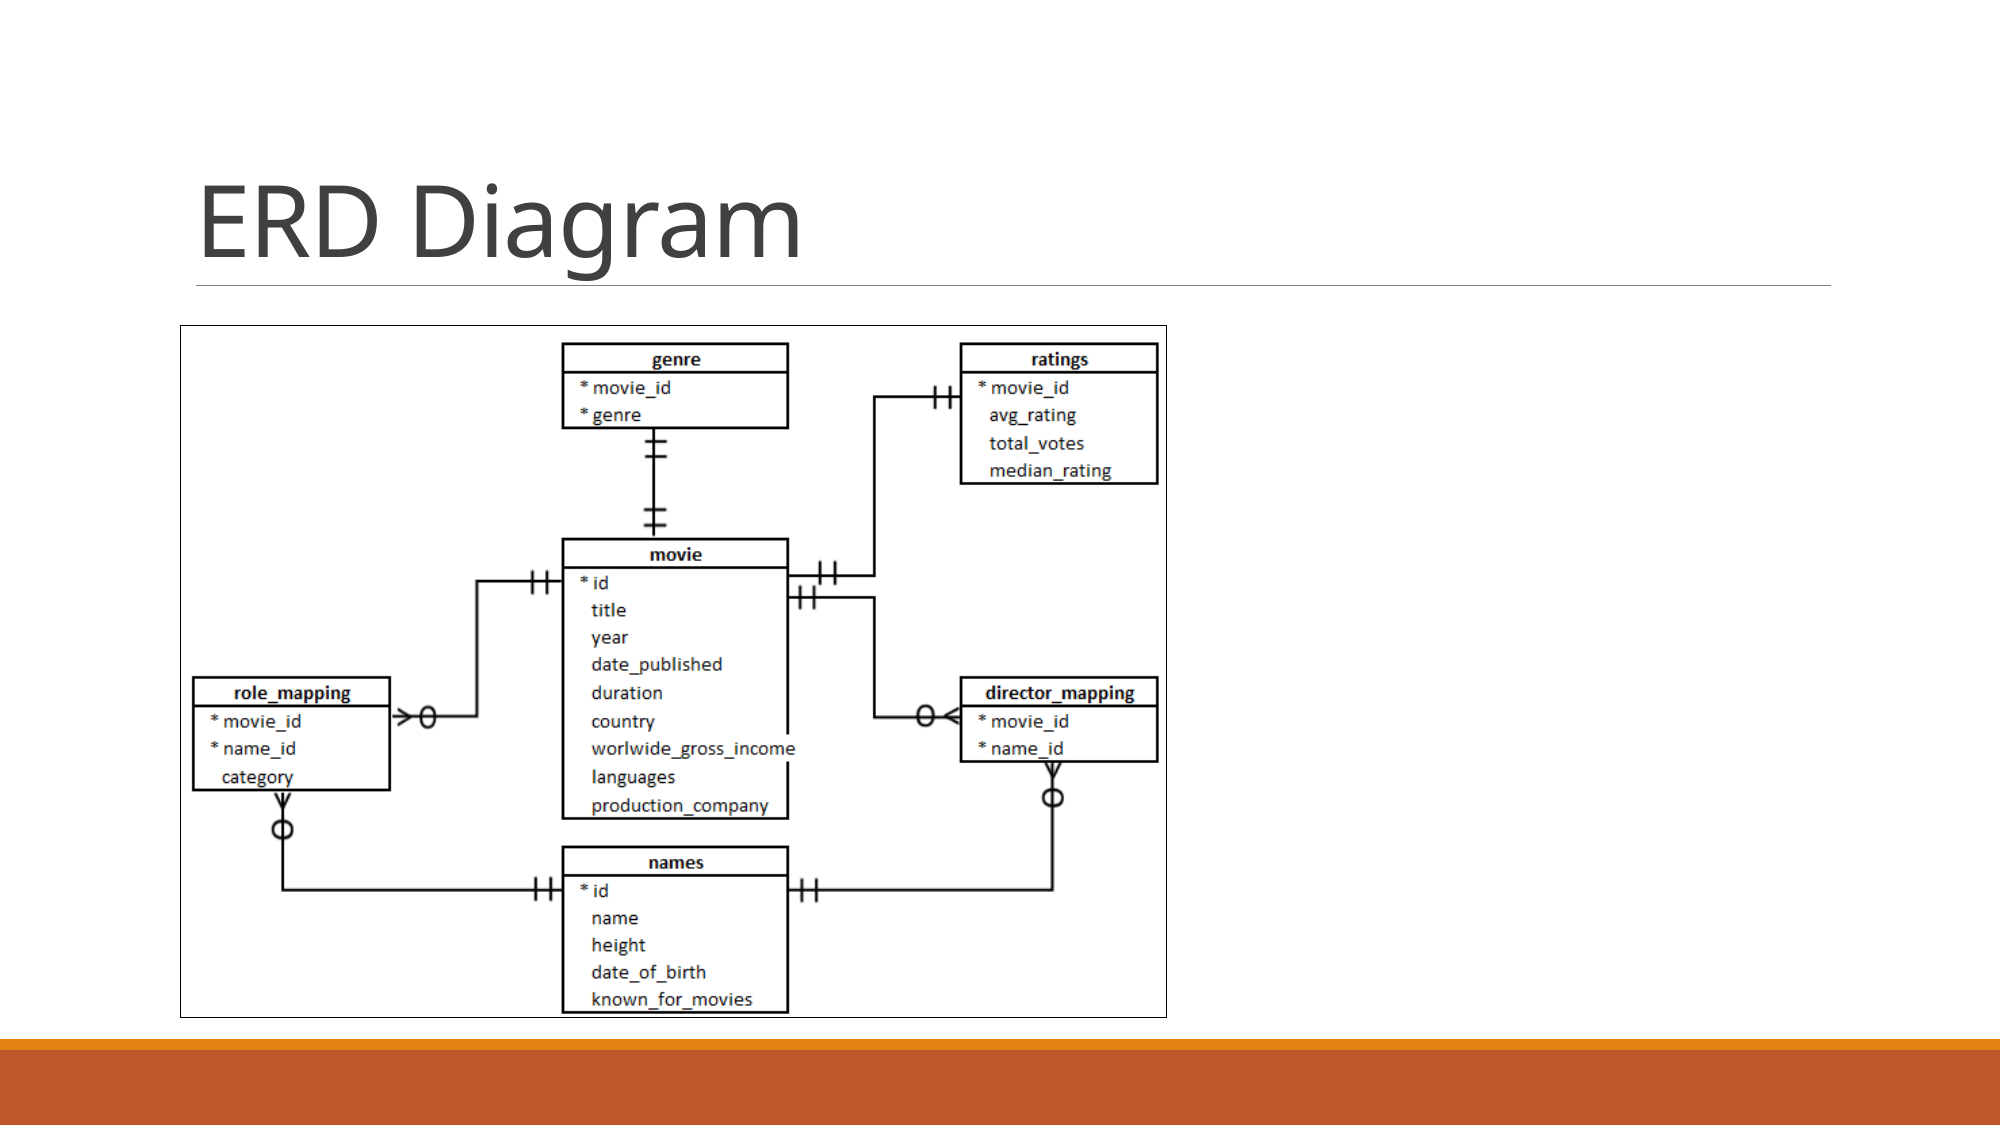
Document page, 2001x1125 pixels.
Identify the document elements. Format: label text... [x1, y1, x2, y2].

title ERD Diagram [180, 47, 1830, 285]
picture [179, 324, 1168, 1018]
